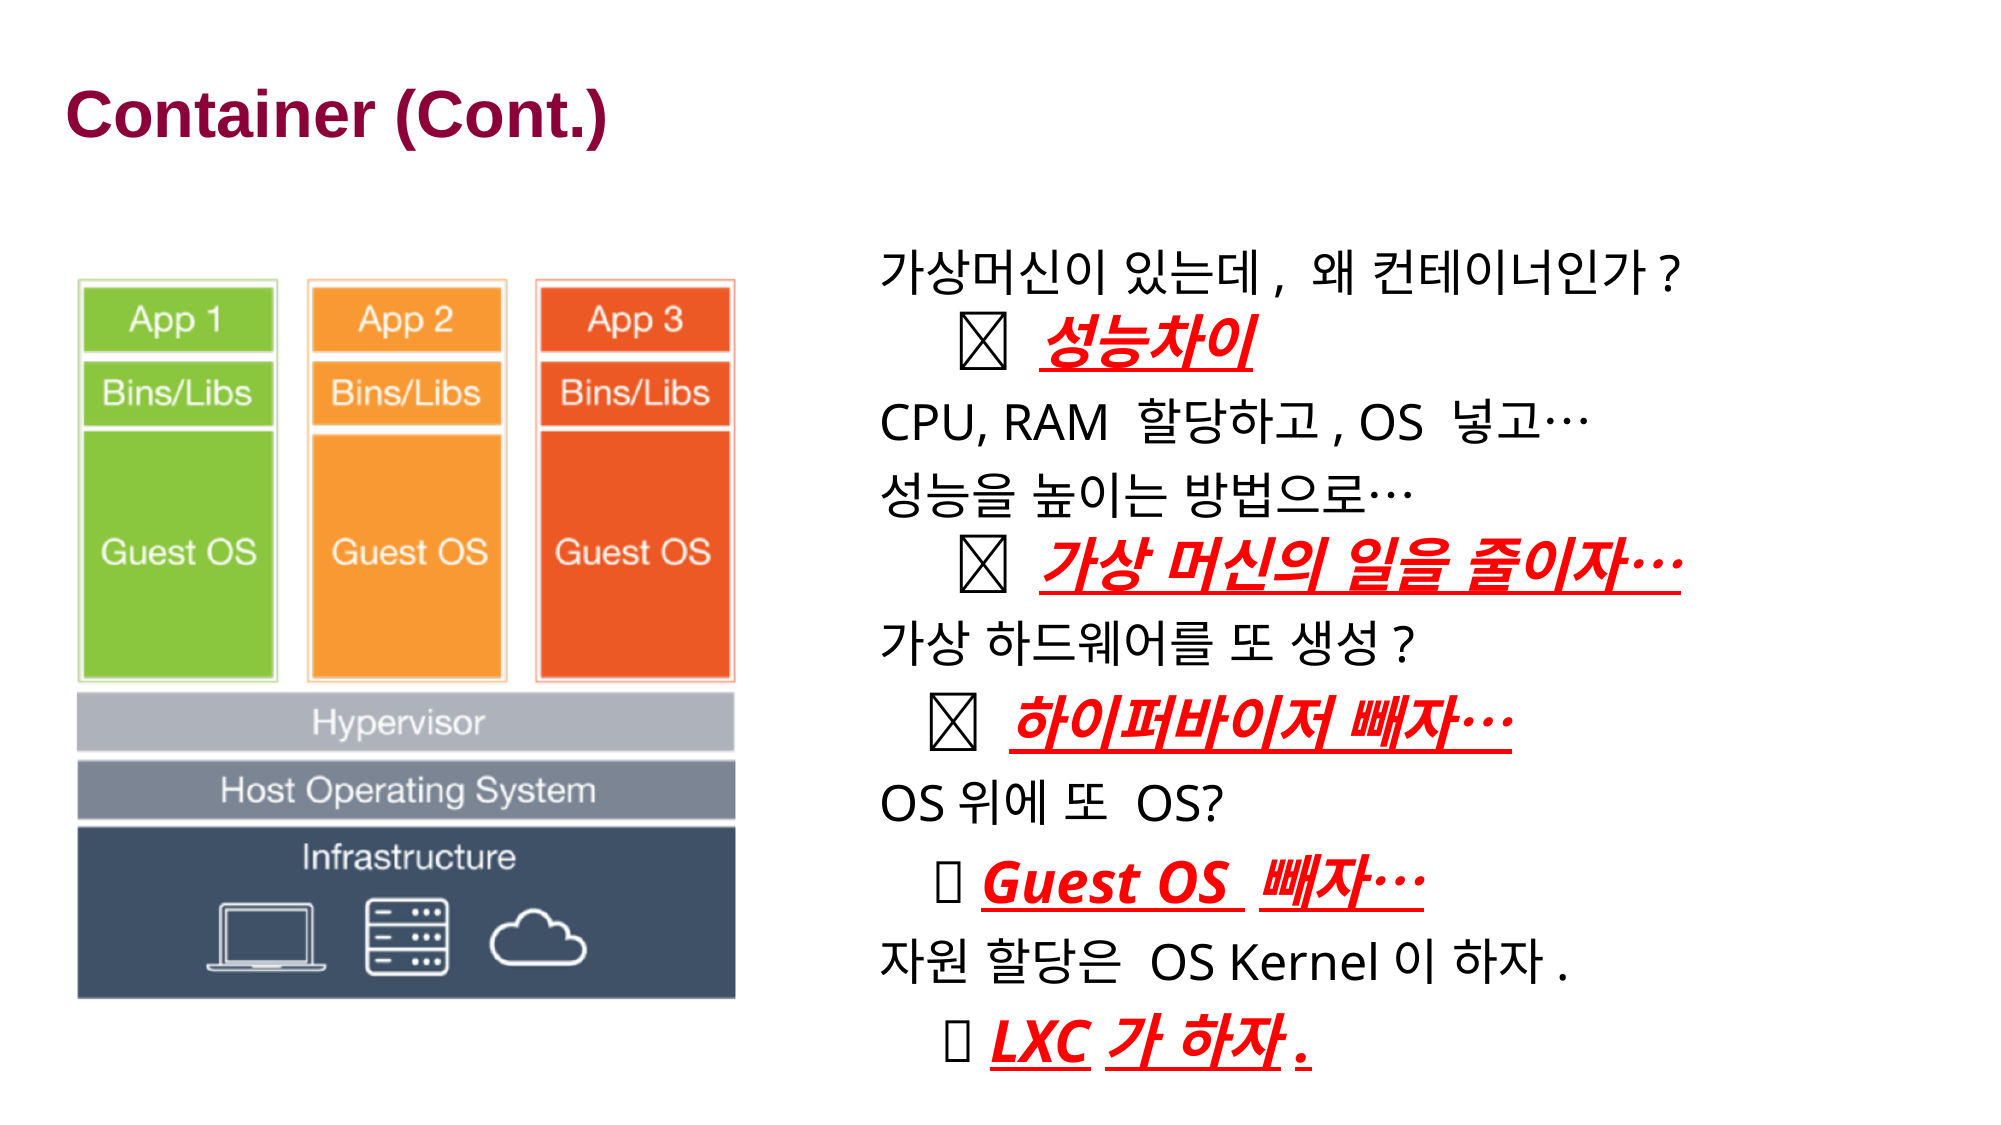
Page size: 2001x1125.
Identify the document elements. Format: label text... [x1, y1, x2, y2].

picture [72, 275, 741, 1001]
text_box 가상머신이 있는데, 왜 컨테이너인가?  성능차이 CPU, RAM 할당하고, OS 넣고… 성능을 높이는 방법으로…  가상 머신의 일을 줄이자… 가상 하드웨어를 또 생성?  하이퍼바이저 빼자… OS위에 또 OS?  Guest OS 빼자… 자원 할당은 OS Kernel이 하자.  LXC가 하자. [864, 241, 1798, 1106]
title Container (Cont.) [49, 37, 1934, 185]
